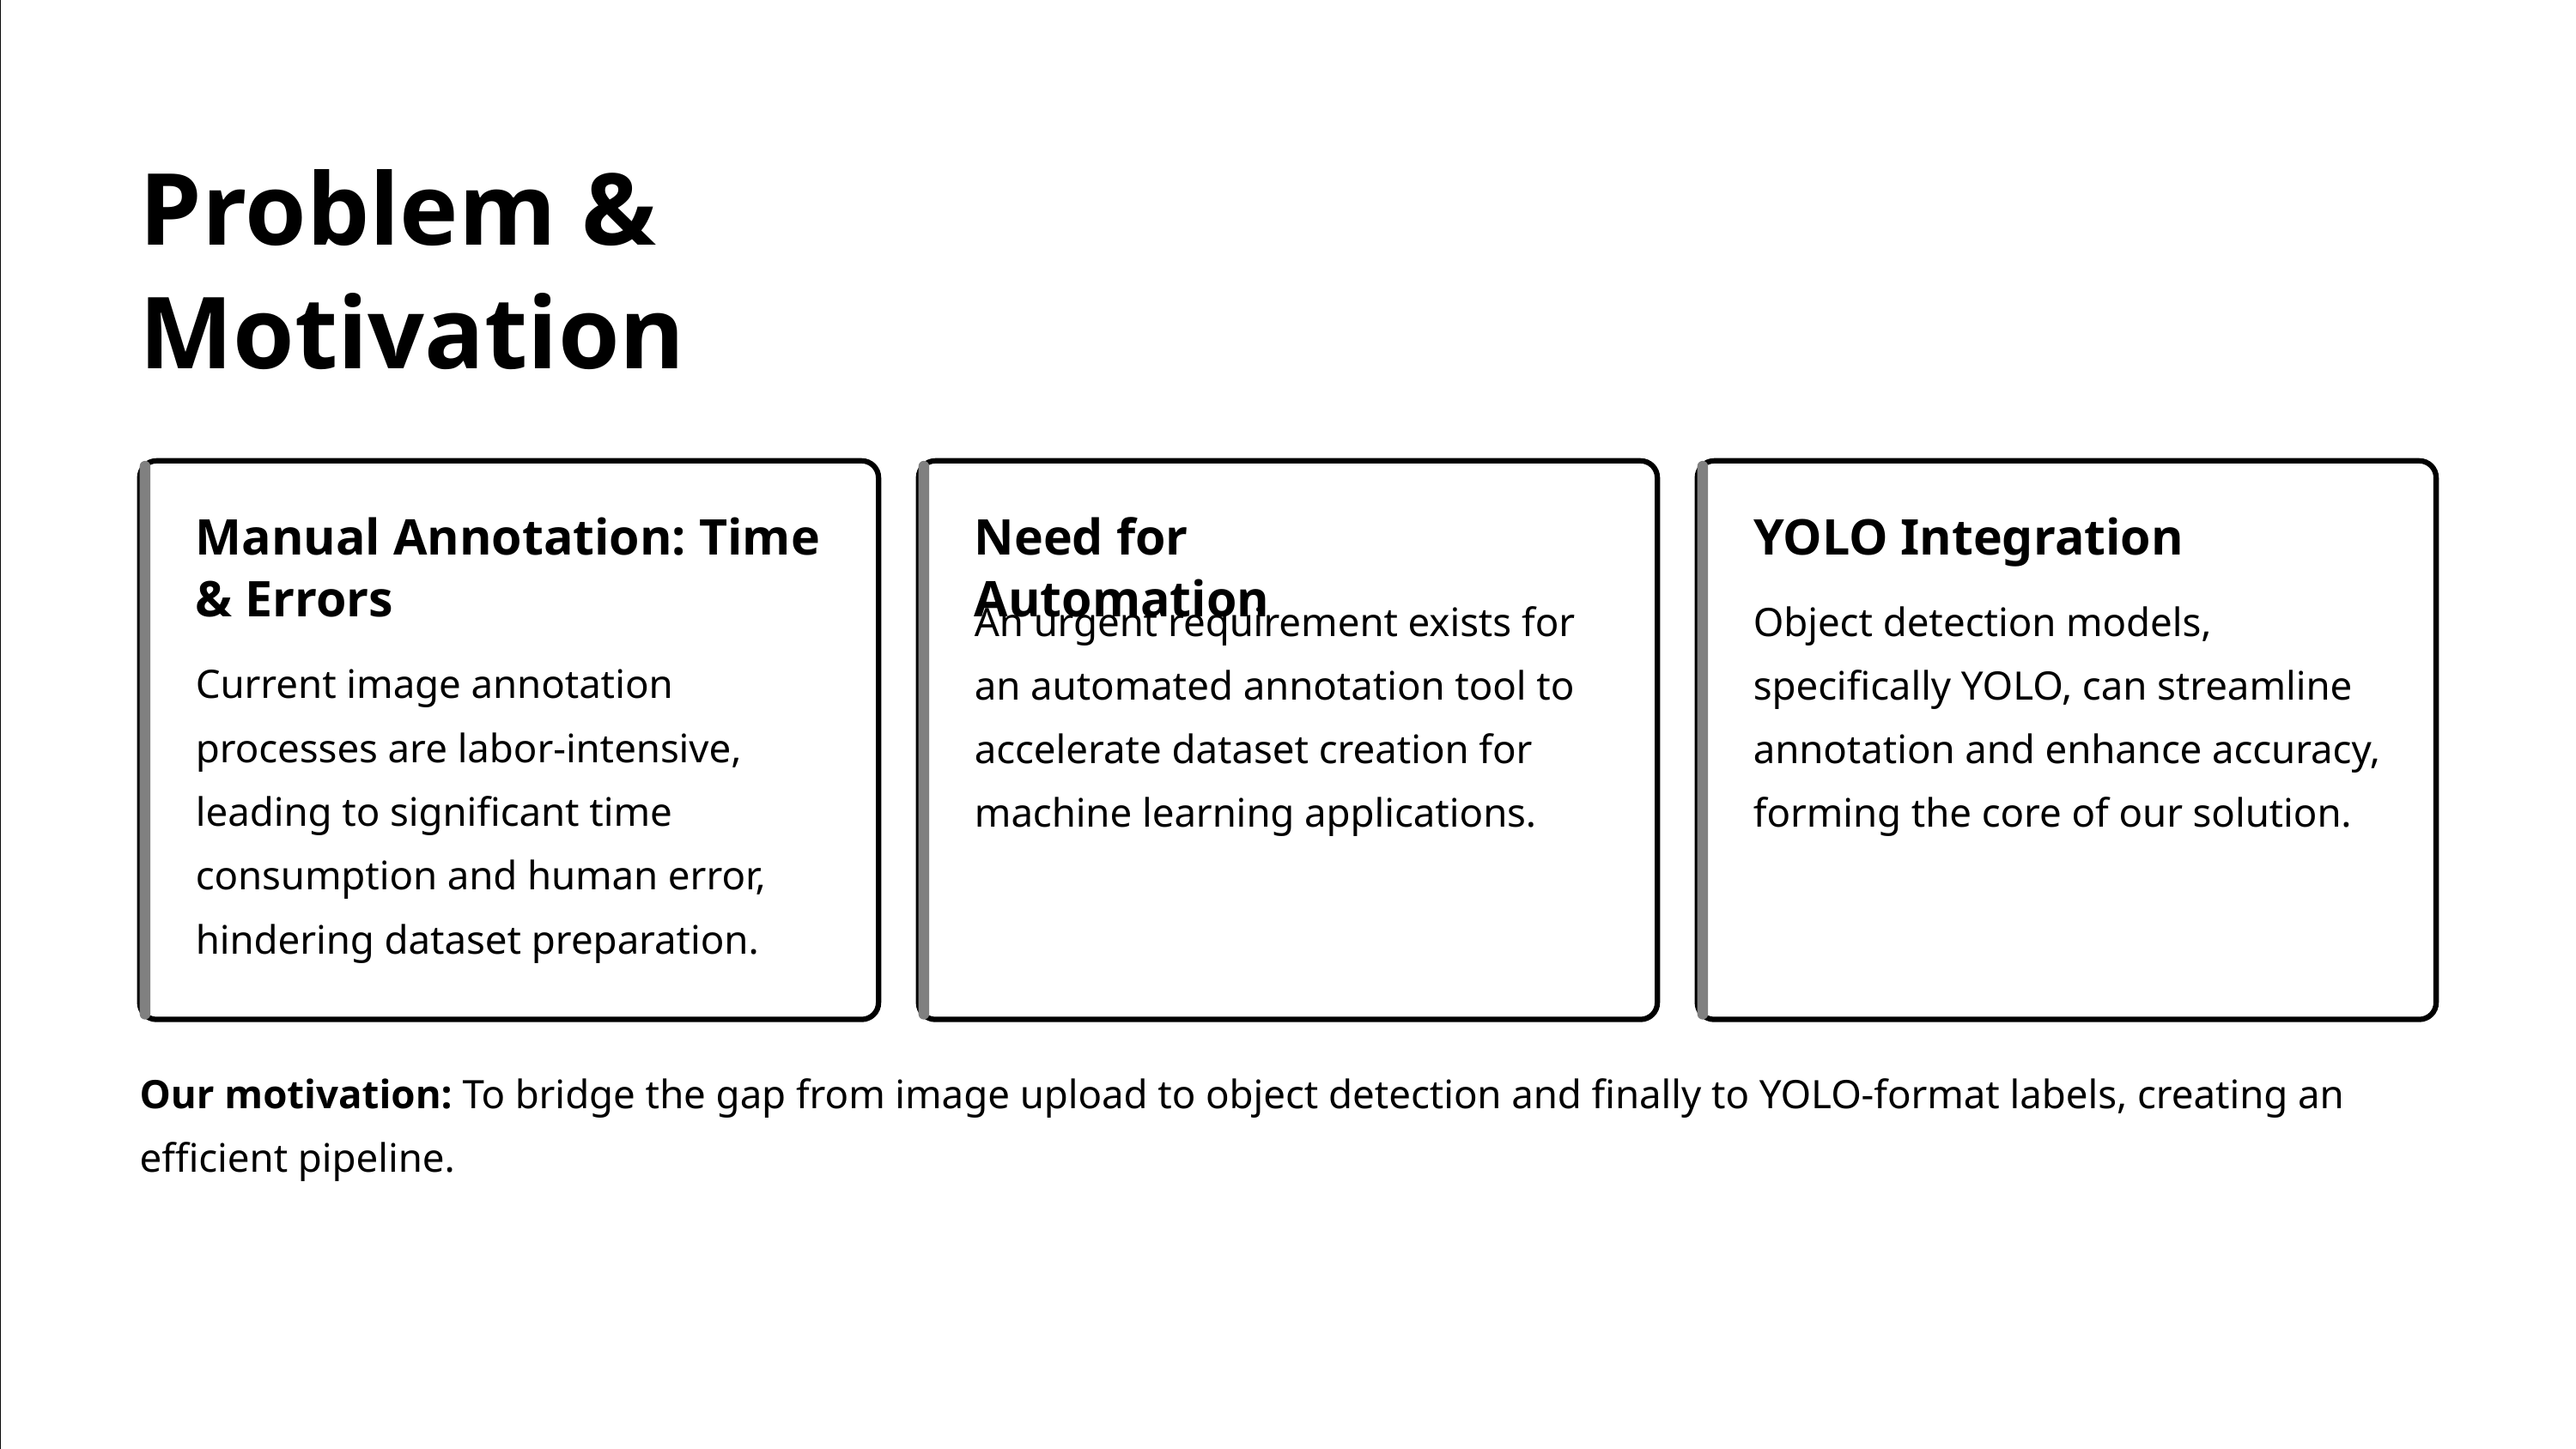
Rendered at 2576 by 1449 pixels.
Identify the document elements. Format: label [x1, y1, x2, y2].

text_box [918, 460, 930, 1020]
text_box [139, 460, 151, 1020]
text_box [1, 0, 2576, 1449]
text_box [137, 458, 882, 1022]
text_box [1694, 458, 2439, 1022]
text_box [1697, 460, 1709, 1020]
text_box [915, 458, 1661, 1022]
